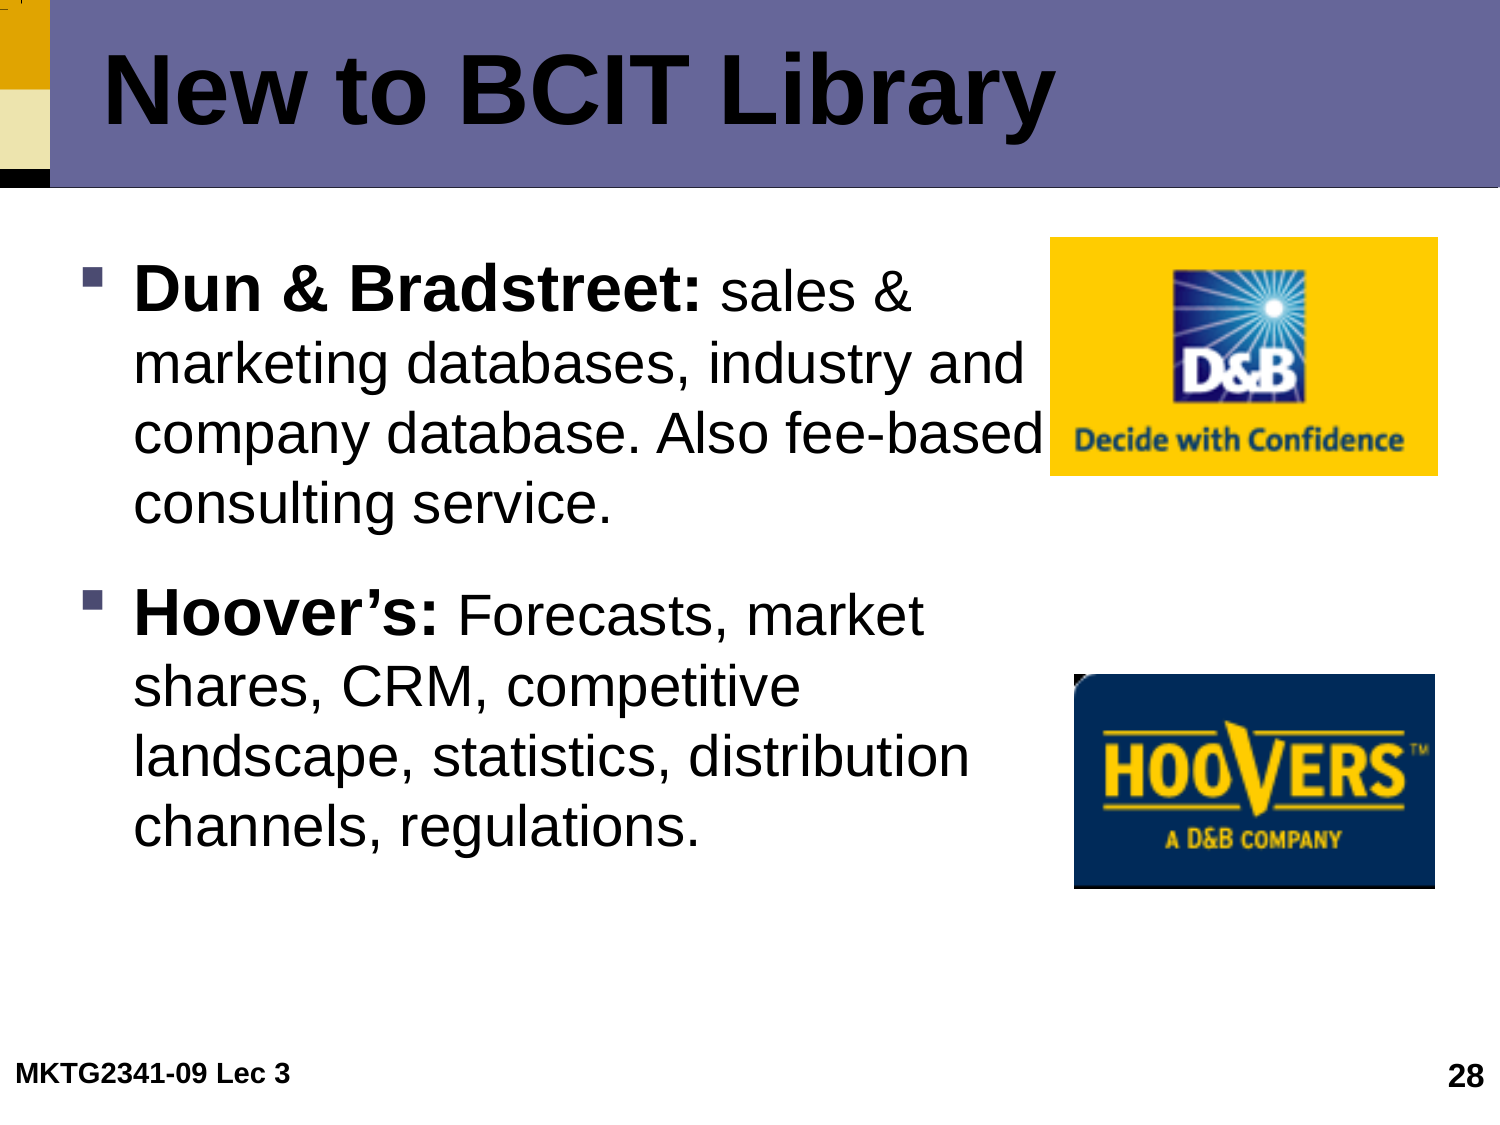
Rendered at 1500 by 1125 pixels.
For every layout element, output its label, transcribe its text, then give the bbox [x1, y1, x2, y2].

slide_number MKTG2341-09 Lec 3 [0, 1046, 351, 1125]
picture [0, 0, 50, 188]
picture [1049, 237, 1438, 476]
list Dun & Bradstreet: sales & marketing databases, industry and company database. Also fee-based consulting service. Hoover’s: Forecasts, market shares, CRM, competitive landscape, statistics, distribution channels, regulations. [62, 237, 1088, 1051]
slide_number 28 [1149, 1046, 1500, 1125]
title New to BCIT Library [87, 0, 1500, 188]
picture [1074, 674, 1435, 889]
